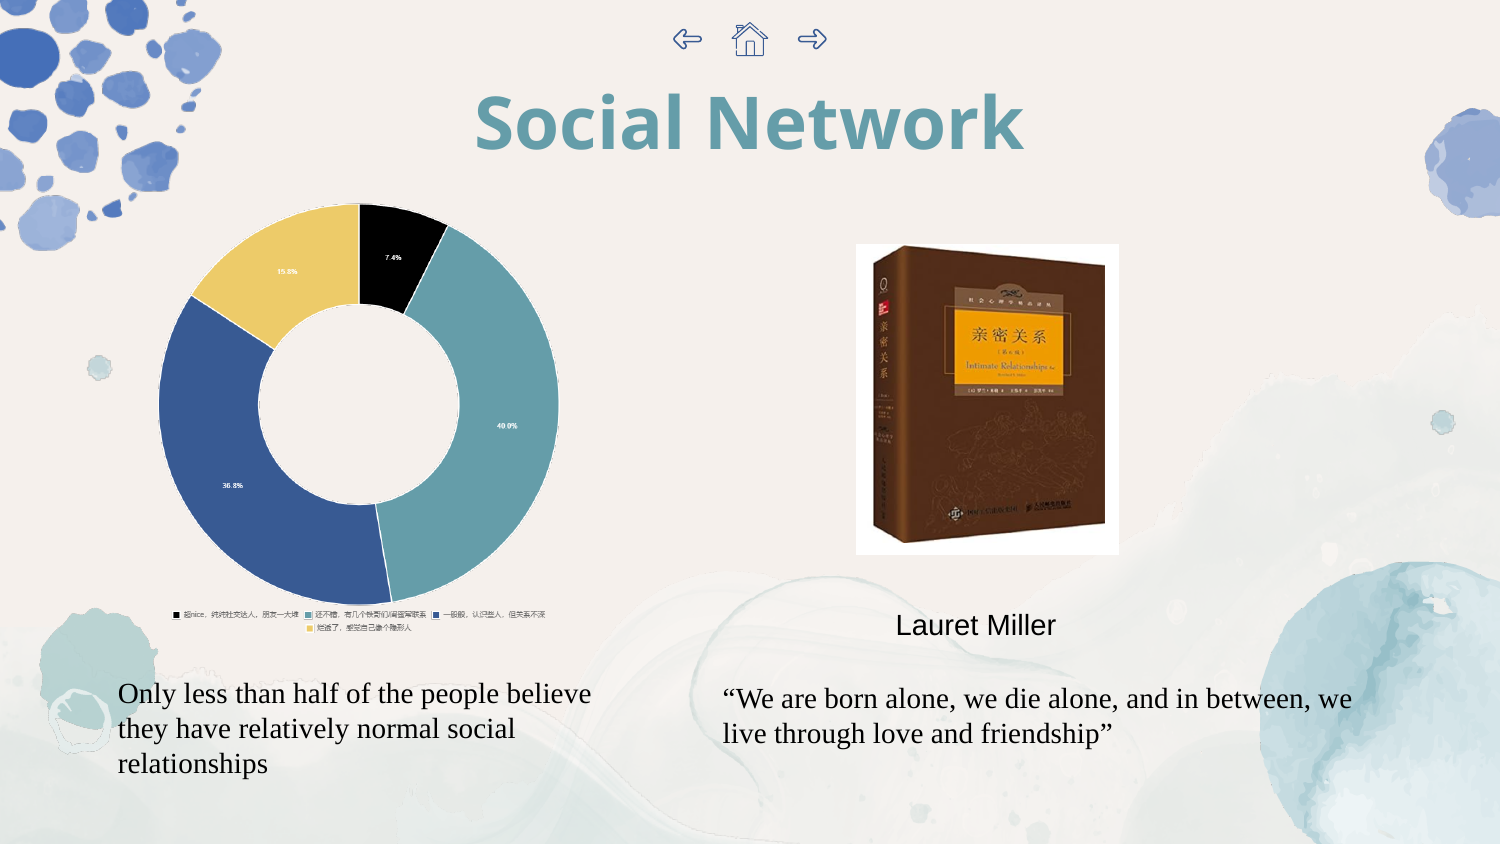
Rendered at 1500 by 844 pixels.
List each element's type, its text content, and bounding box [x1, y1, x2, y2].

picture [856, 244, 1120, 555]
text_box Lauret Miller [880, 598, 1095, 649]
text_box [731, 22, 769, 57]
title Social Network [118, 72, 1382, 167]
text_box Only less than half of the people believe they have relatively normal social relationships [103, 667, 614, 787]
title Study [9, 627, 177, 769]
text_box [673, 29, 702, 49]
picture [0, 0, 588, 650]
text_box [798, 29, 826, 49]
text_box “We are born alone, we die alone, and in between, we live through love and friendship” [708, 671, 1382, 757]
picture [1214, 551, 1500, 844]
